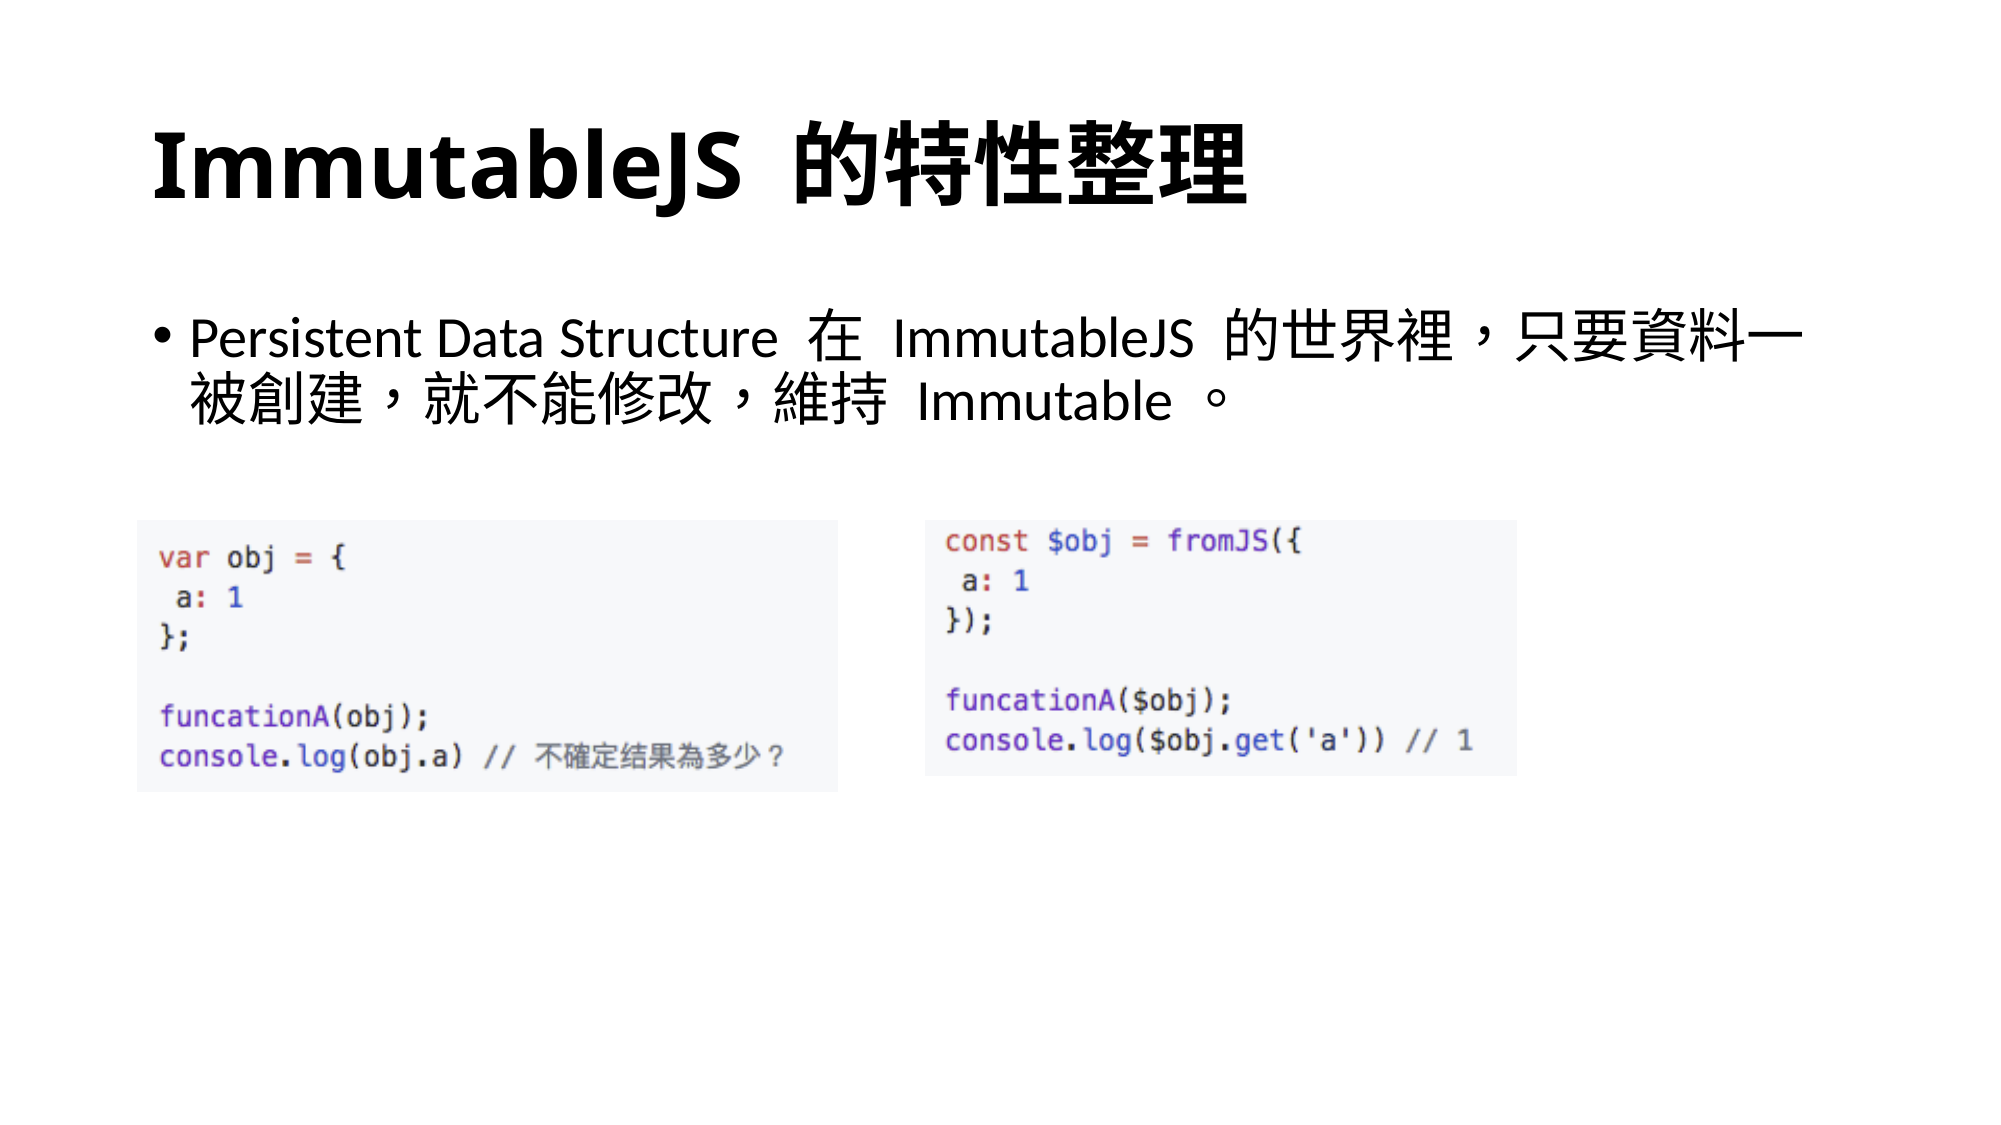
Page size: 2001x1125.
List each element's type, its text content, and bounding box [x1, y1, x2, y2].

picture [137, 520, 838, 792]
list Persistent Data Structure 在 ImmutableJS 的世界裡，只要資料一被創建，就不能修改，維持 Immutable。 [137, 299, 1863, 1014]
picture [925, 520, 1517, 776]
title ImmutableJS 的特性整理 [137, 59, 1863, 278]
